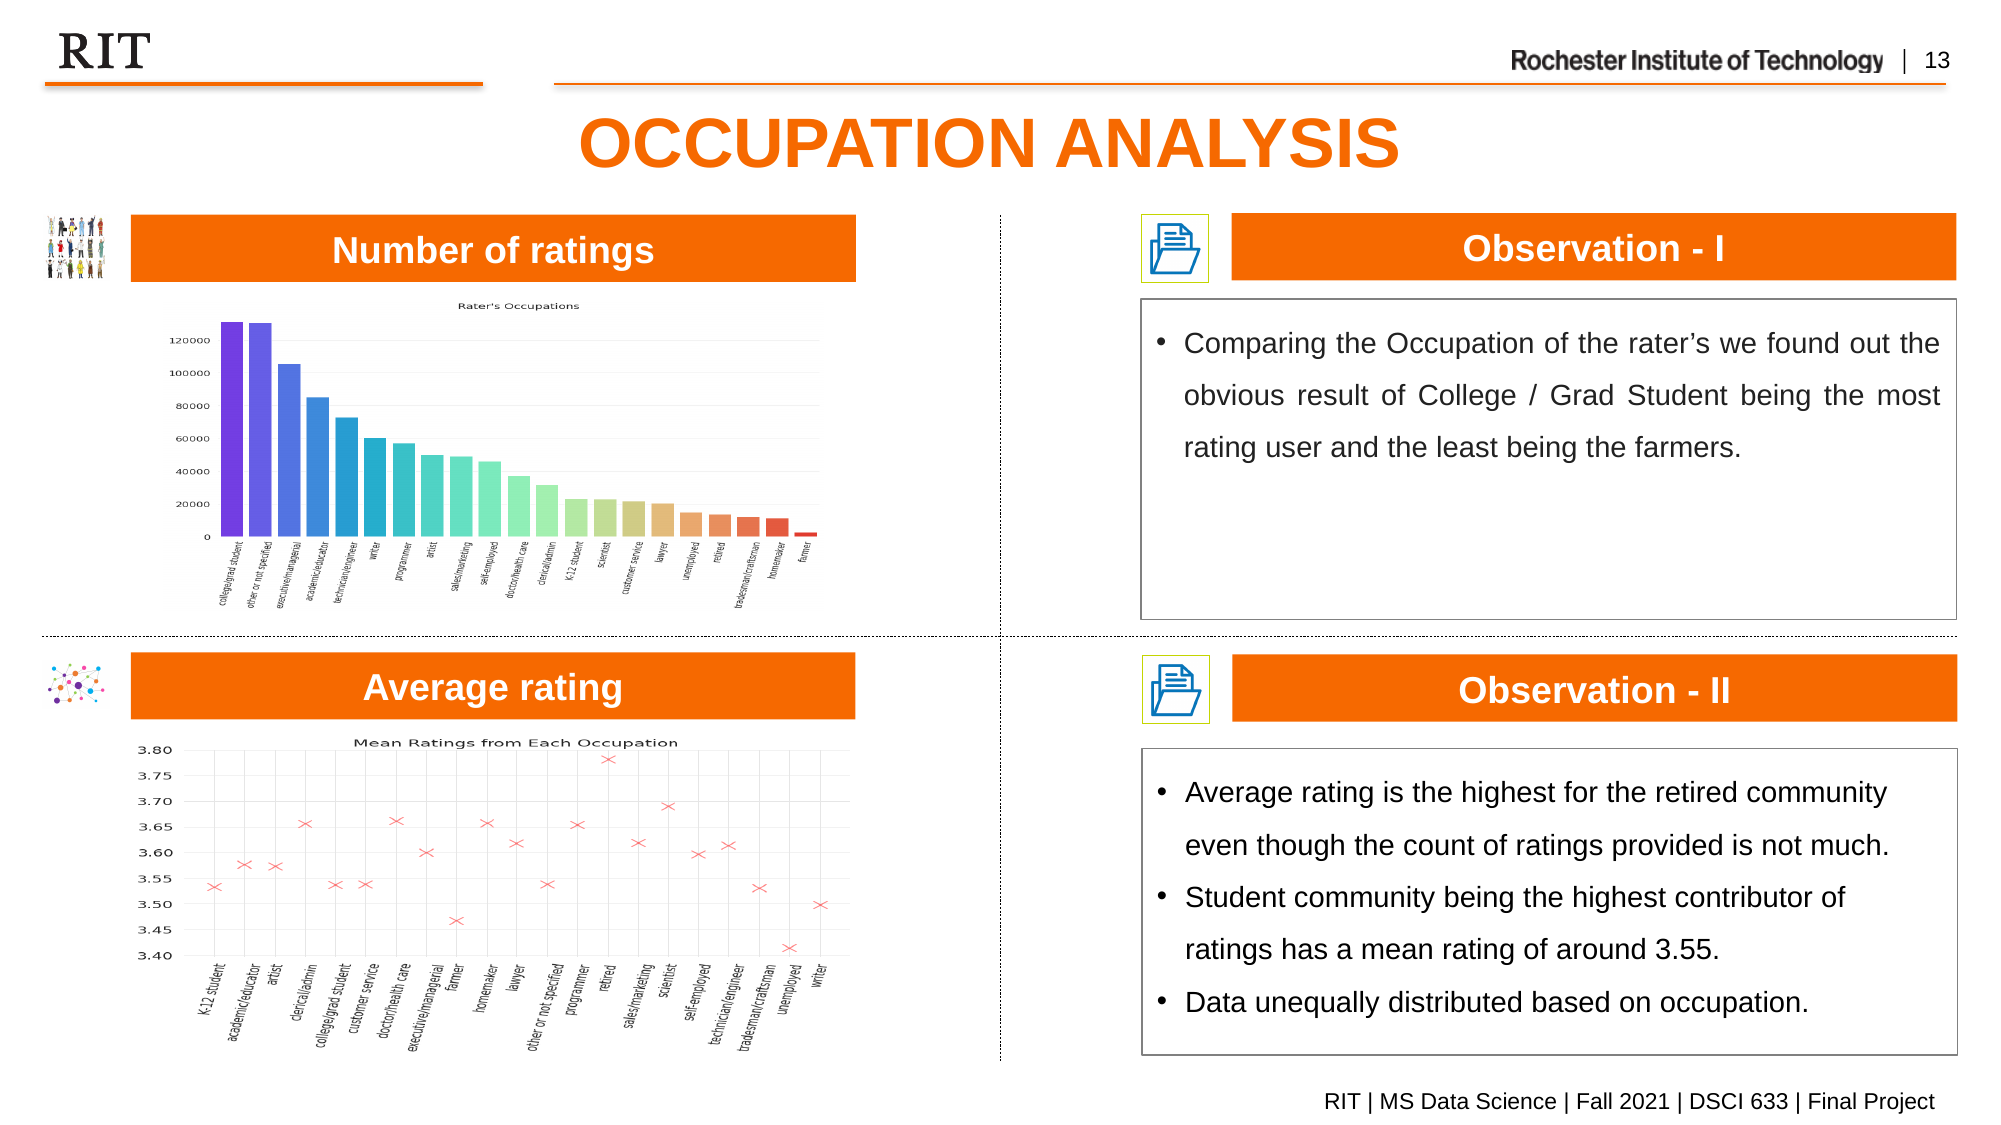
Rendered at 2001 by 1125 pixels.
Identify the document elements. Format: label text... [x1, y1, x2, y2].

picture [43, 213, 110, 281]
text_box Number of ratings [129, 213, 858, 284]
text_box OCCUPATION ANALYSIS [42, 90, 1939, 190]
picture [1141, 655, 1210, 724]
text_box Observation - I [1229, 211, 1959, 282]
picture [162, 300, 824, 612]
text_box Average rating is the highest for the retired community even though the count of ratings provided is not much. Student community being the highest contributor of ratings has a mean rating of around 3.55. Data unequally distributed based on occupation. [1140, 746, 1959, 1057]
text_box Observation - II [1230, 652, 1959, 724]
picture [130, 735, 856, 1055]
text_box Comparing the Occupation of the rater’s we found out the obvious result of College / Grad Student being the most rating user and the least being the farmers. [1139, 297, 1959, 622]
text_box RIT | MS Data Science | Fall 2021 | DSCI 633 | Final Project [0, 1079, 1951, 1113]
picture [41, 660, 110, 710]
text_box Average rating [129, 650, 857, 722]
picture [1140, 214, 1209, 283]
